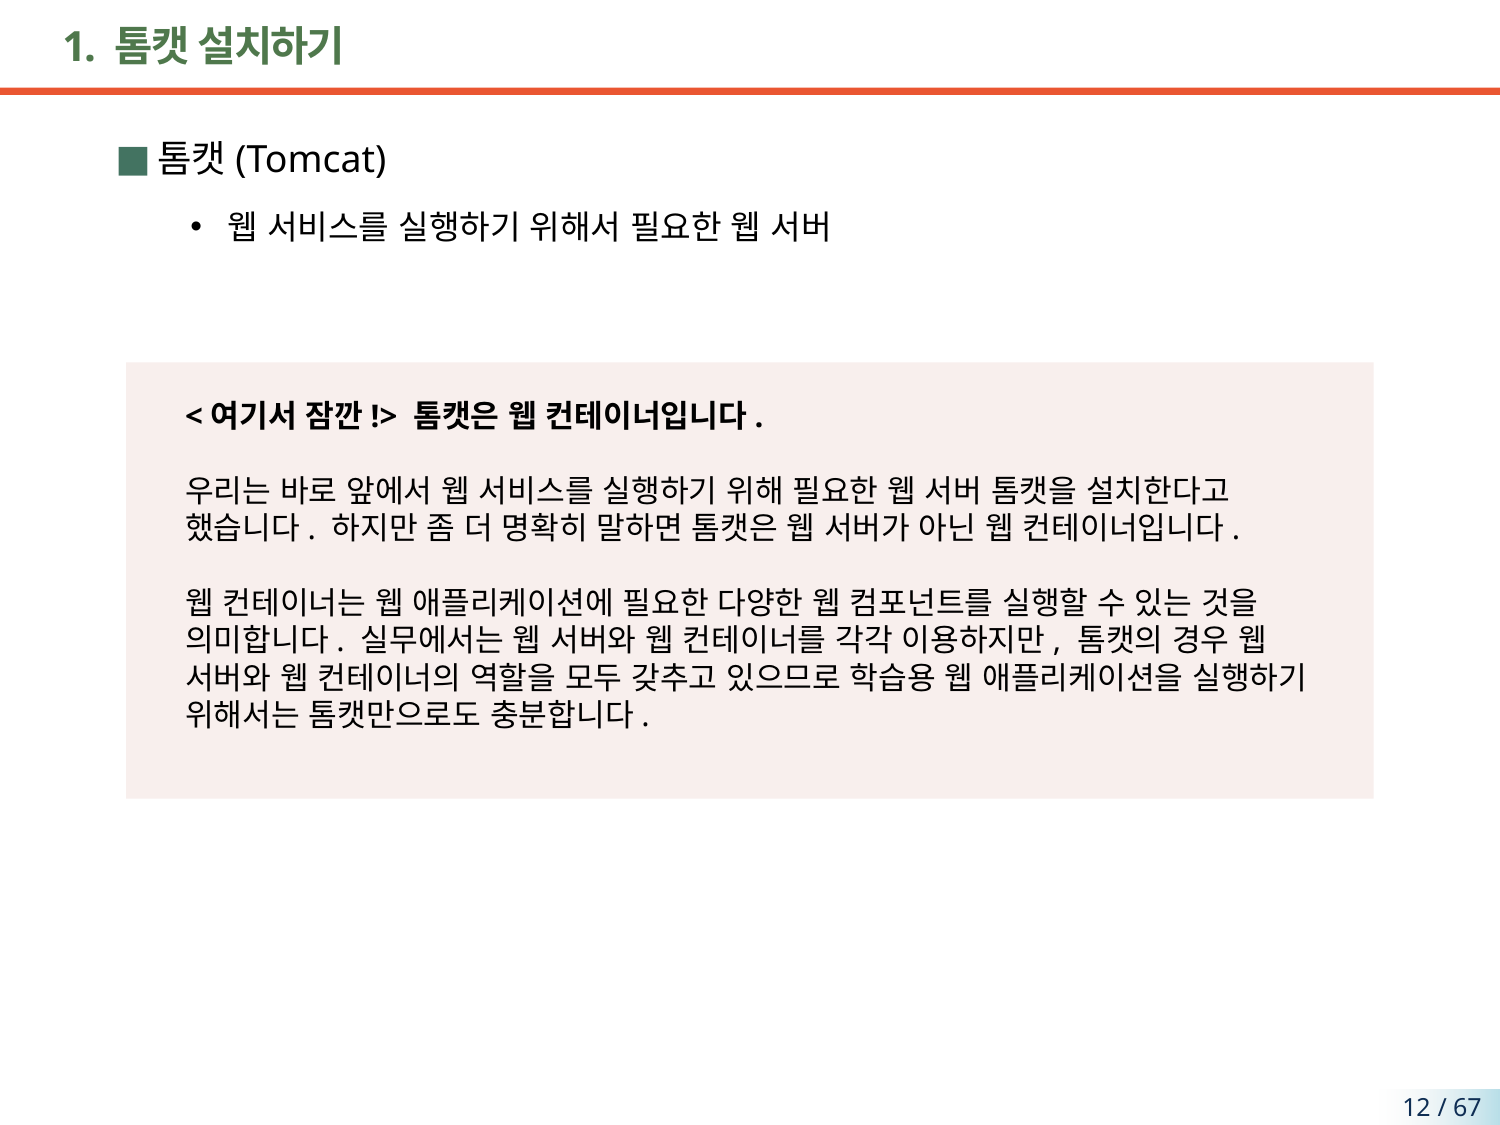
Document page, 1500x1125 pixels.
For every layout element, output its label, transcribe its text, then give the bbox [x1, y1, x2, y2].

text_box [125, 362, 1375, 799]
list 톰캣(Tomcat) 웹 서비스를 실행하기 위해서 필요한 웹 서버 [100, 127, 1459, 1050]
title 1. 톰캣 설치하기 [47, 5, 1325, 84]
